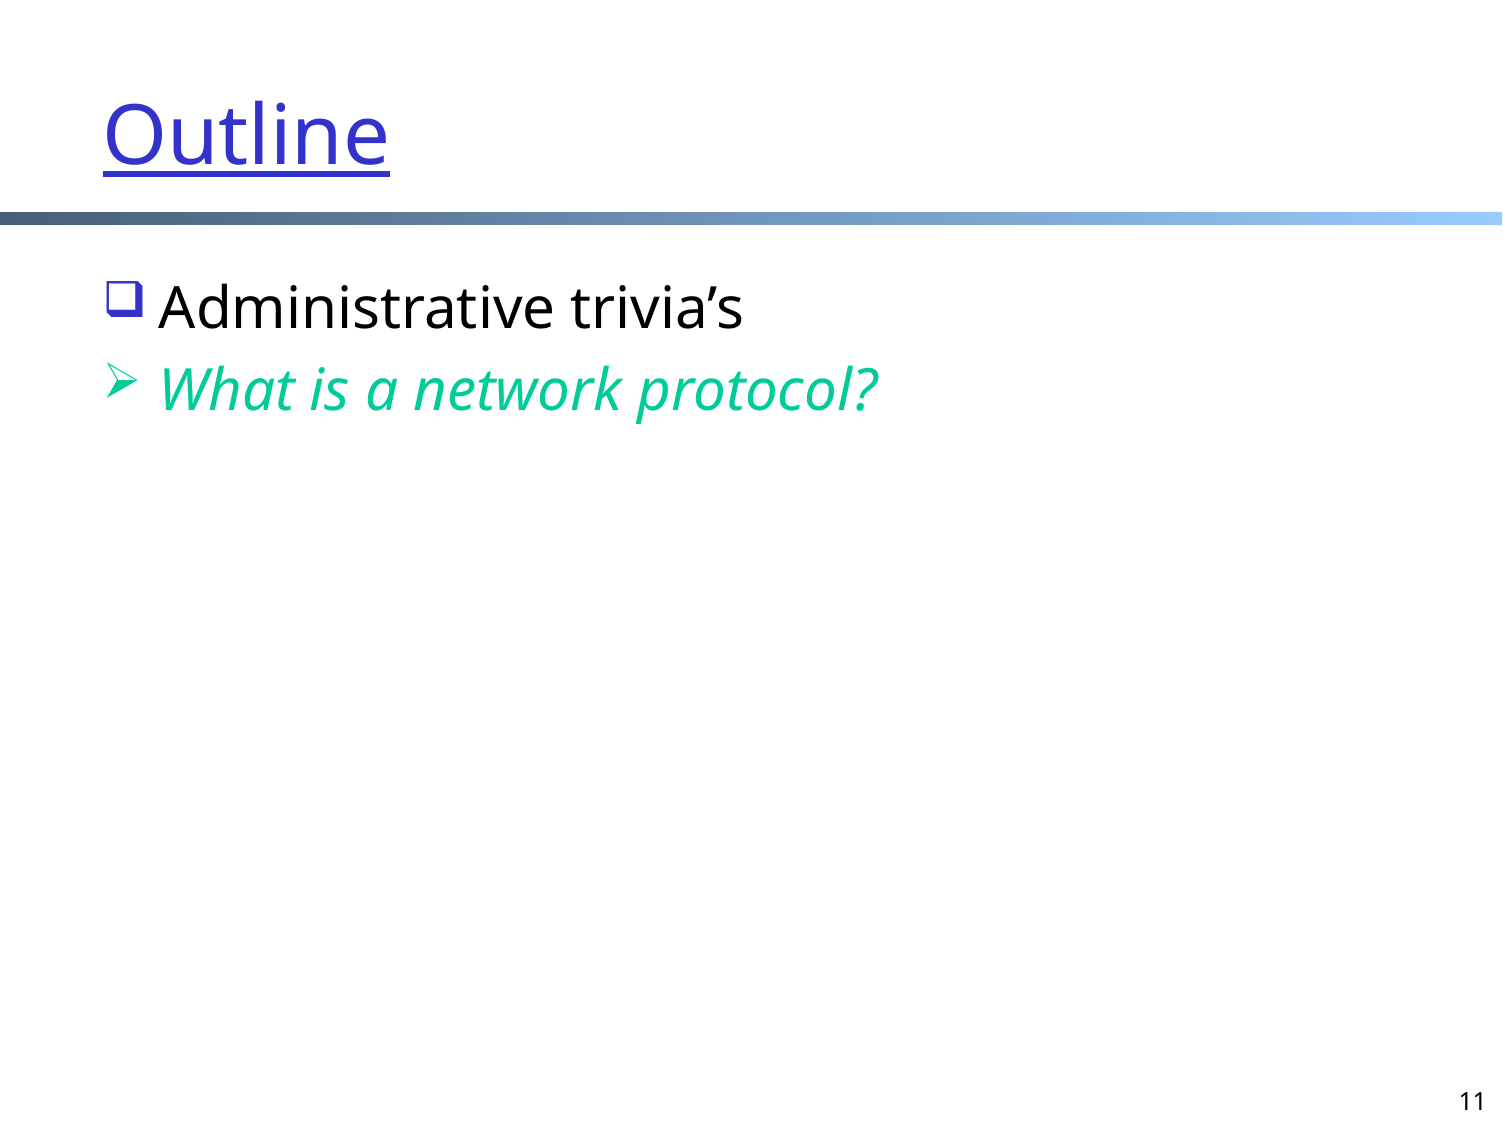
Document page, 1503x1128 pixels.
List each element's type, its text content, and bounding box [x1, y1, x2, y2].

title Outline [87, 37, 1365, 226]
list Administrative trivia’s What is a network protocol? [87, 263, 1365, 1027]
slide_number 11 [1151, 1051, 1503, 1128]
